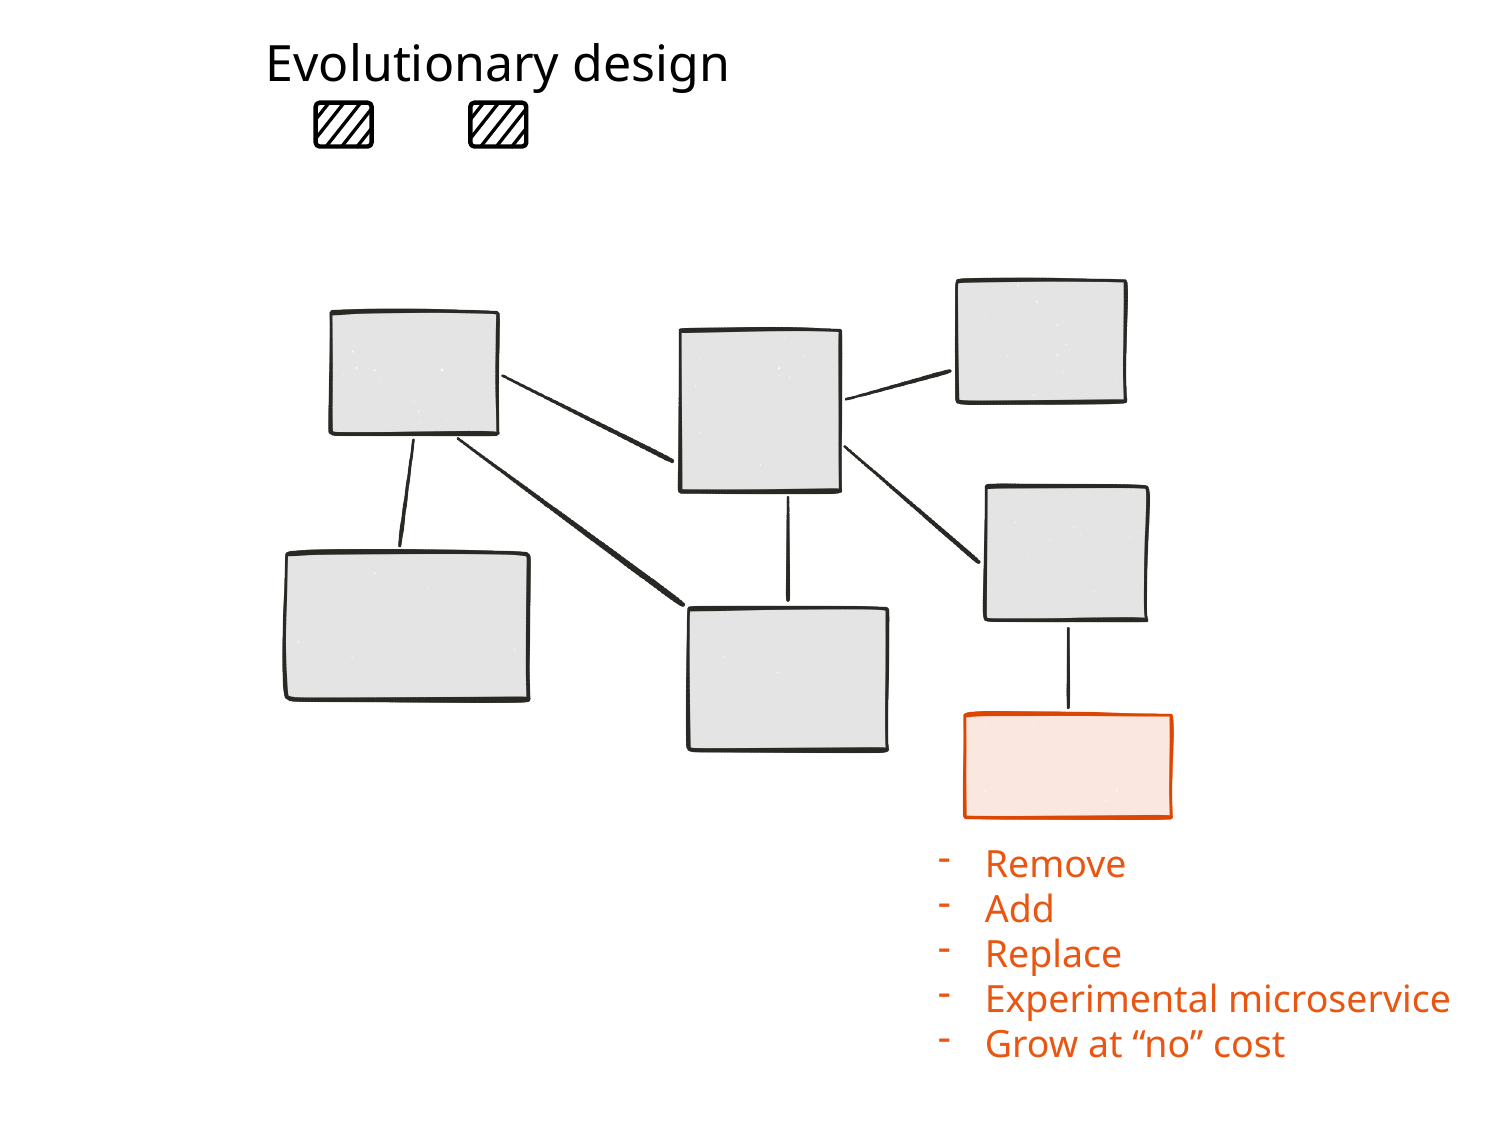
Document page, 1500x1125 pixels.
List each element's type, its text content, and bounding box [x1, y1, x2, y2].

picture [312, 99, 375, 150]
picture [243, 252, 1186, 833]
picture [467, 99, 529, 150]
text_box Remove Add Replace Experimental microservice Grow at “no” cost [923, 832, 1467, 1073]
text_box Evolutionary design [250, 23, 746, 99]
